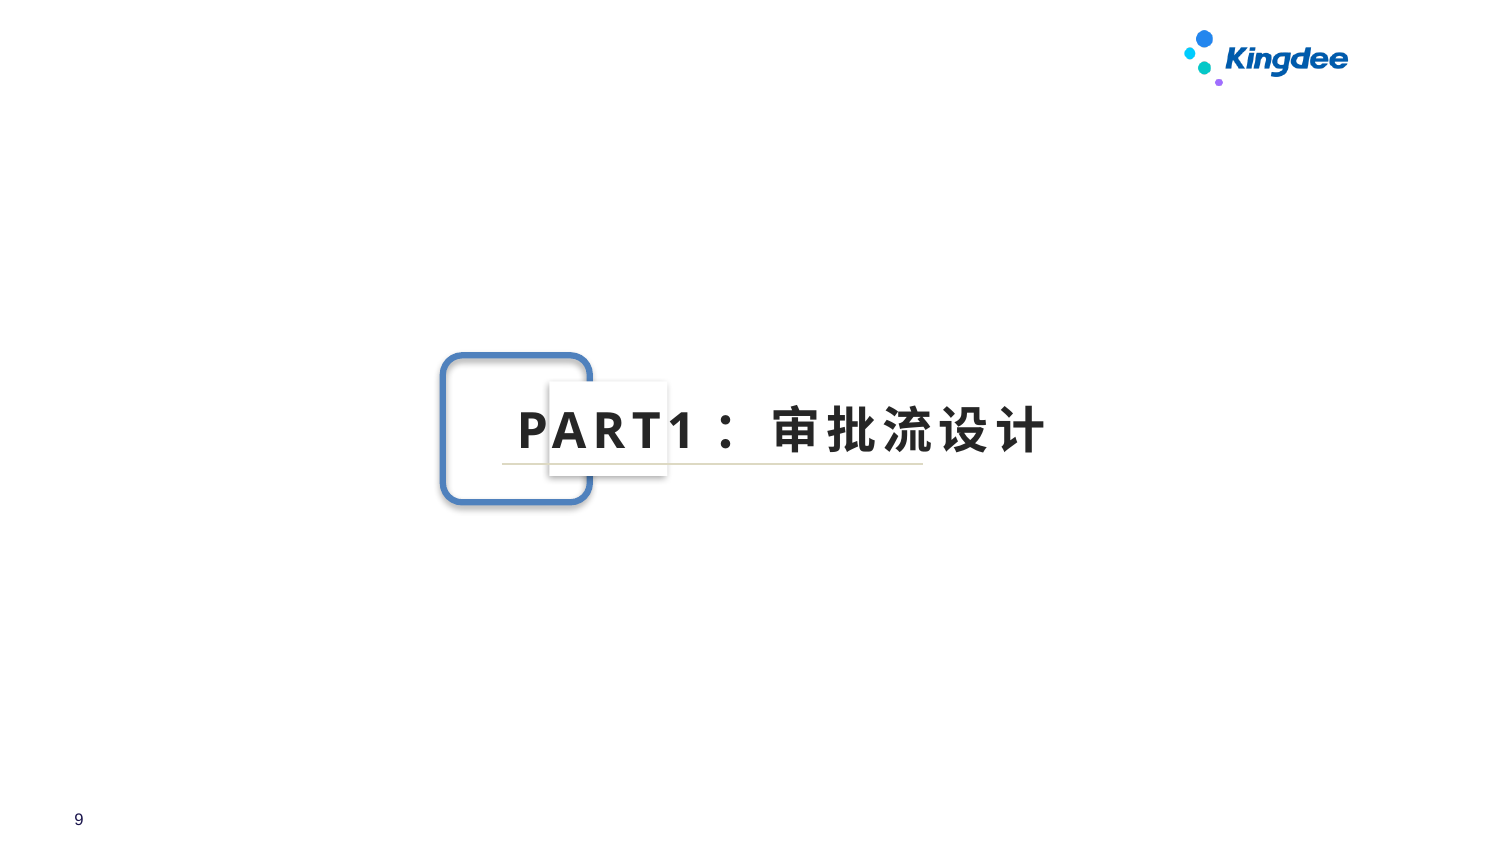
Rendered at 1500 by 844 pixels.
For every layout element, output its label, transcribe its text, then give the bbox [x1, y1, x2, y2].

text_box PART1：审批流设计 [501, 350, 1225, 508]
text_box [442, 355, 668, 503]
picture [1184, 30, 1354, 86]
